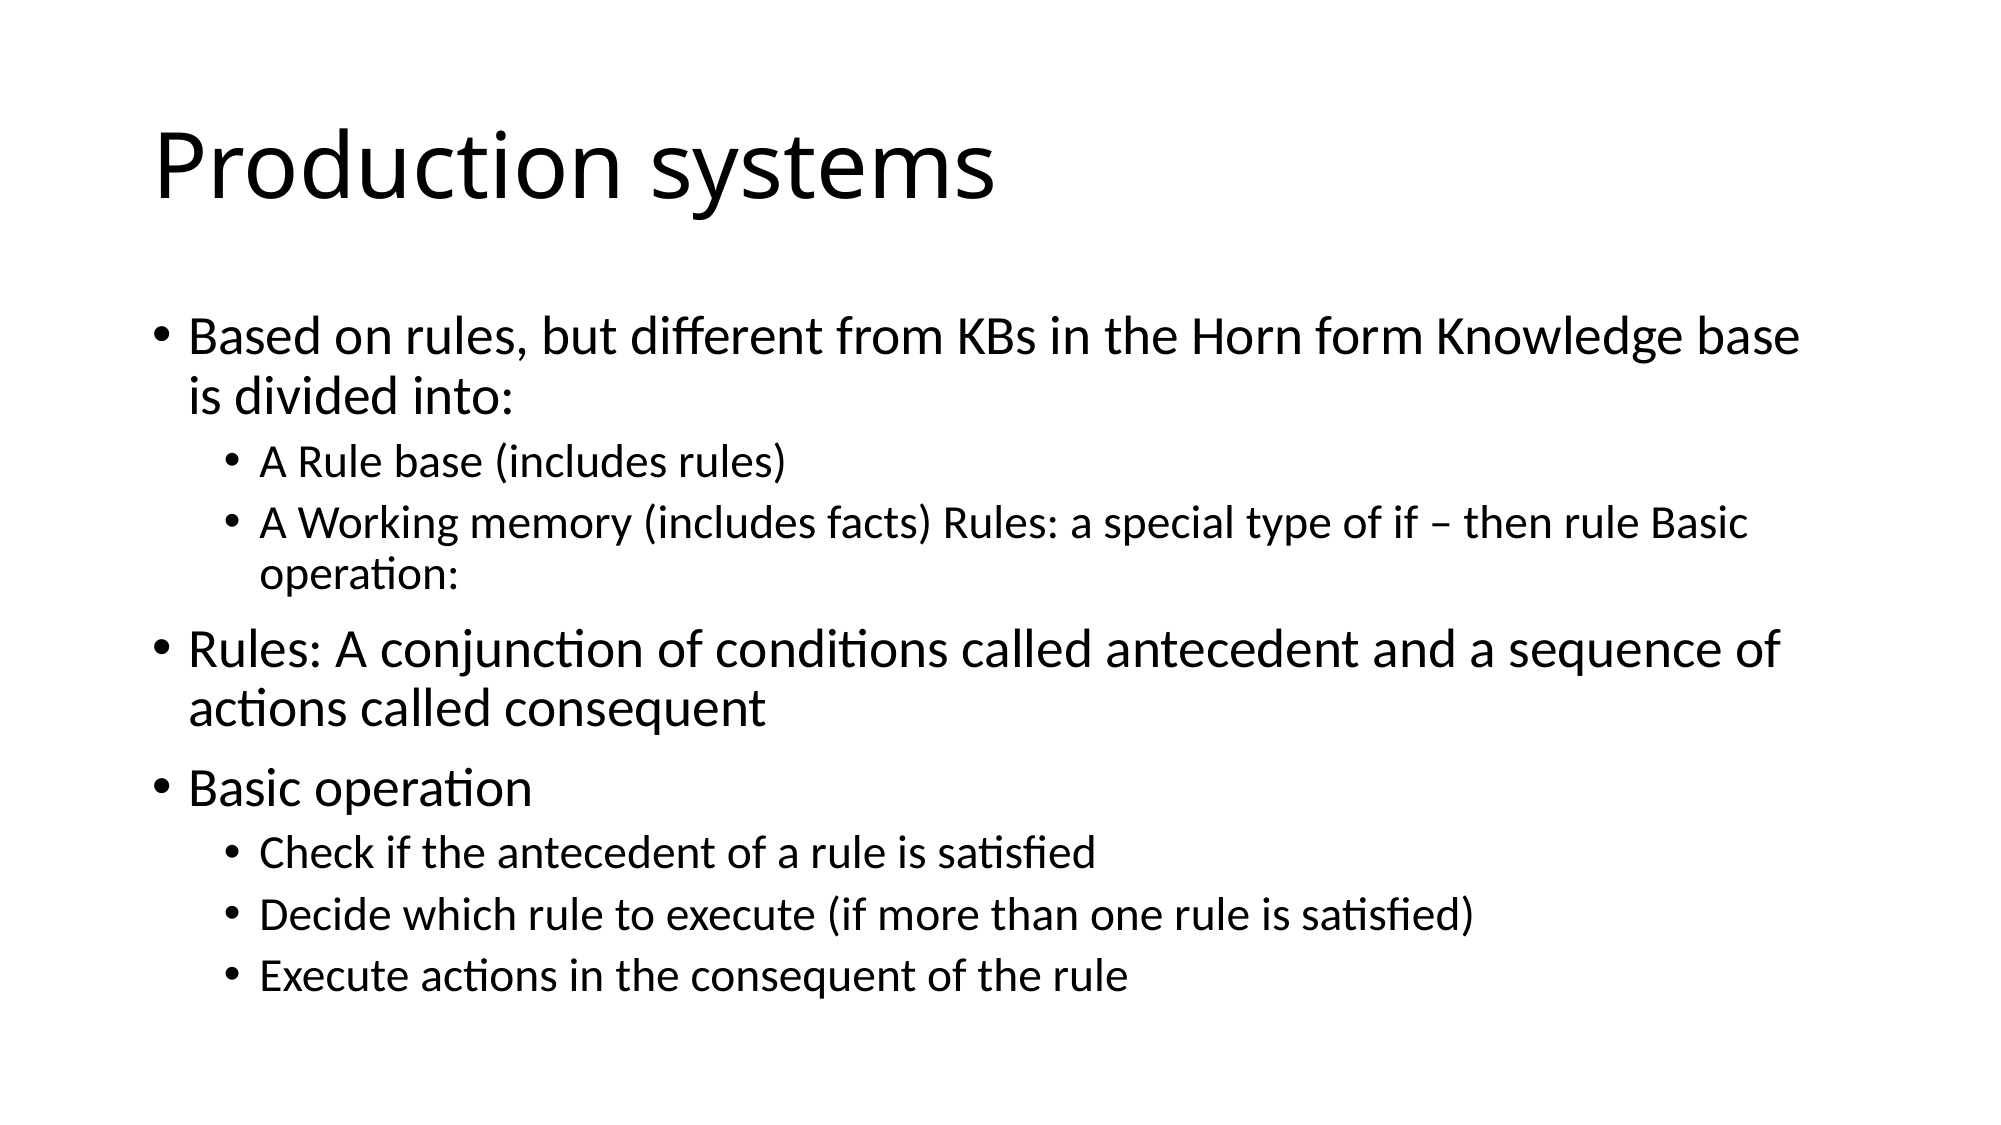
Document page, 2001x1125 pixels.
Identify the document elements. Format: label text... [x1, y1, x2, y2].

list Based on rules, but different from KBs in the Horn form Knowledge base is divided into: A Rule base (includes rules) A Working memory (includes facts) Rules: a special type of if – then rule Basic operation: Rules: A conjunction of conditions called antecedent and a sequence of actions called consequent Basic operation Check if the antecedent of a rule is satisfied Decide which rule to execute (if more than one rule is satisfied) Execute actions in the consequent of the rule [137, 299, 1863, 1014]
title Production systems [137, 59, 1863, 278]
